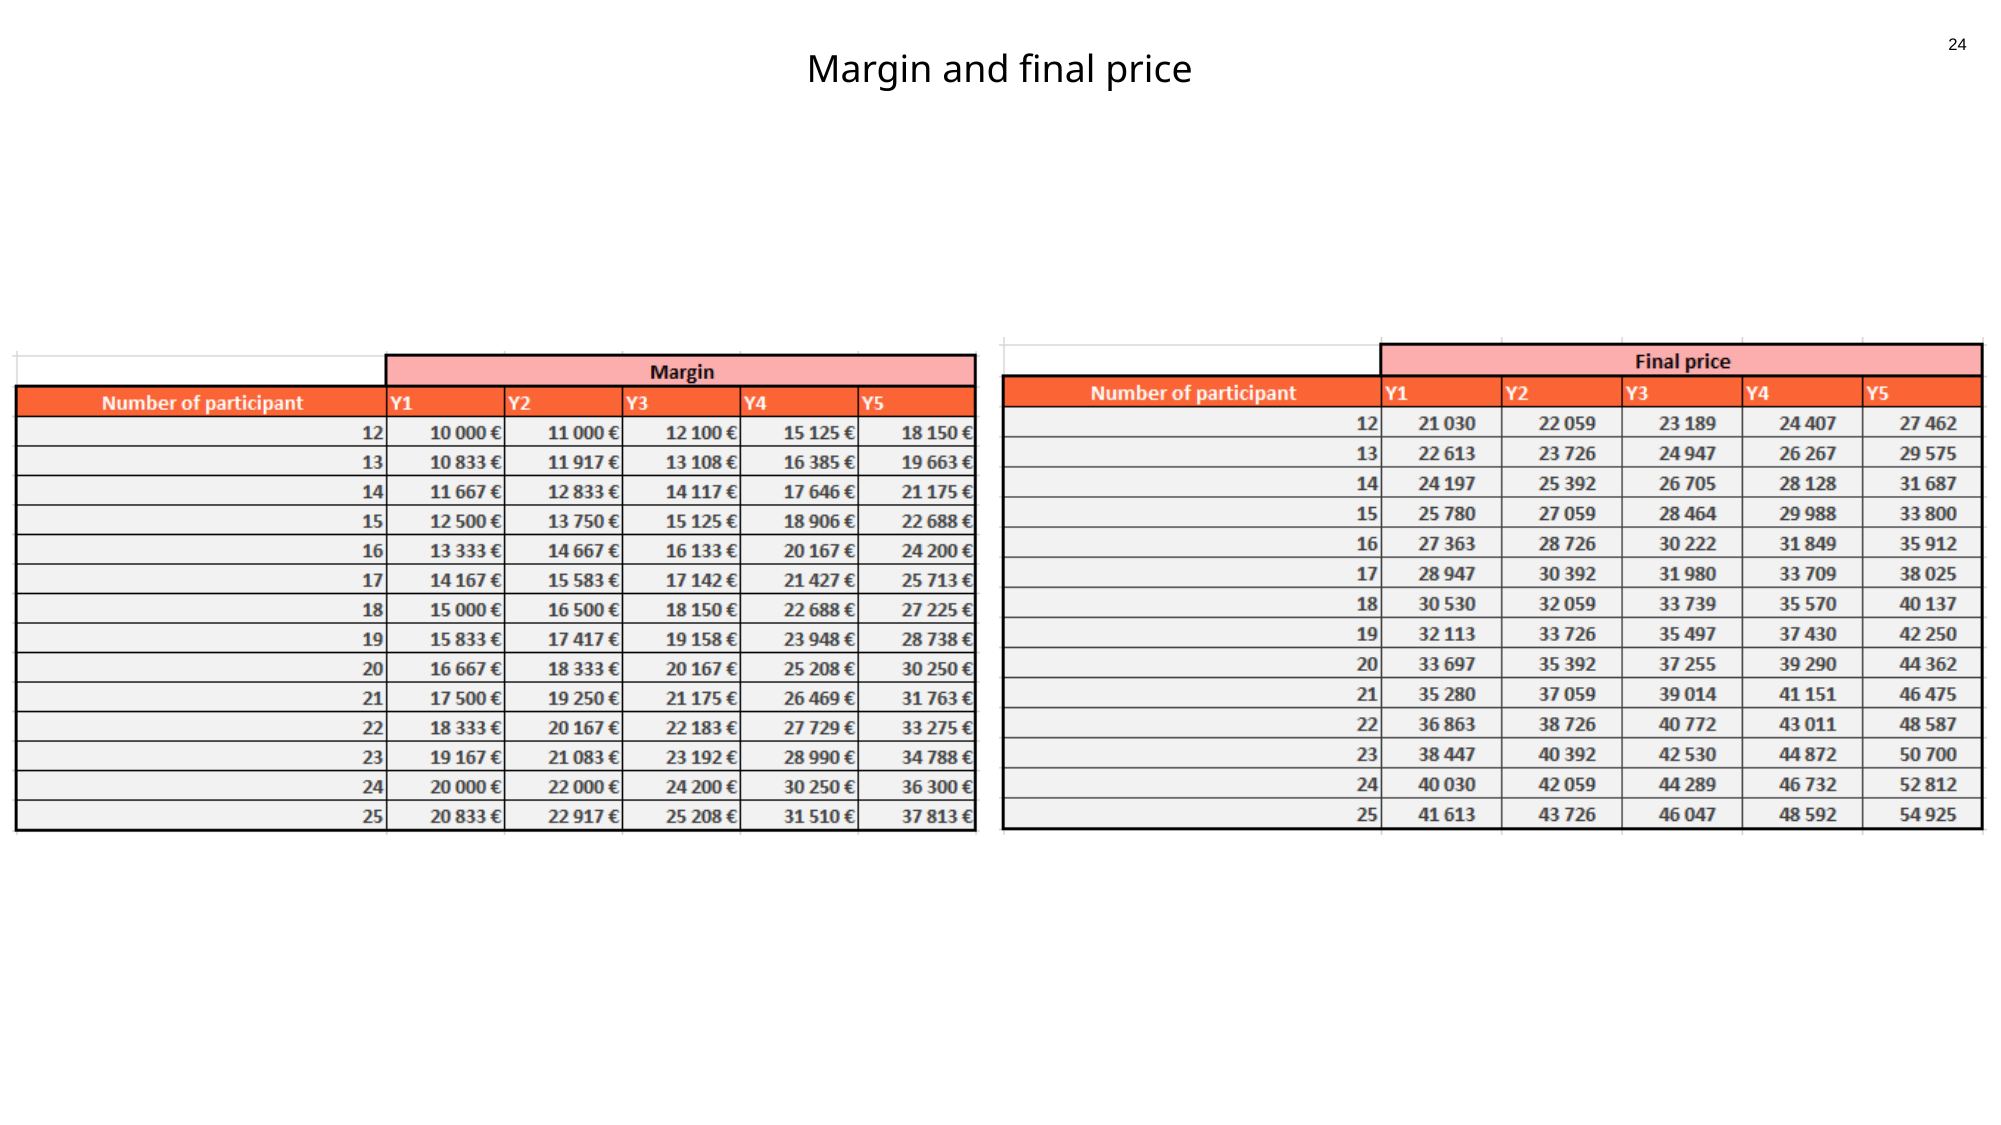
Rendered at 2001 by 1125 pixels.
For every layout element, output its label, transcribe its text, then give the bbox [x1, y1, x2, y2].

picture [999, 337, 1987, 835]
text_box Margin and final price [495, 37, 1505, 98]
picture [12, 351, 980, 835]
text_box 24 [1929, 26, 1986, 62]
